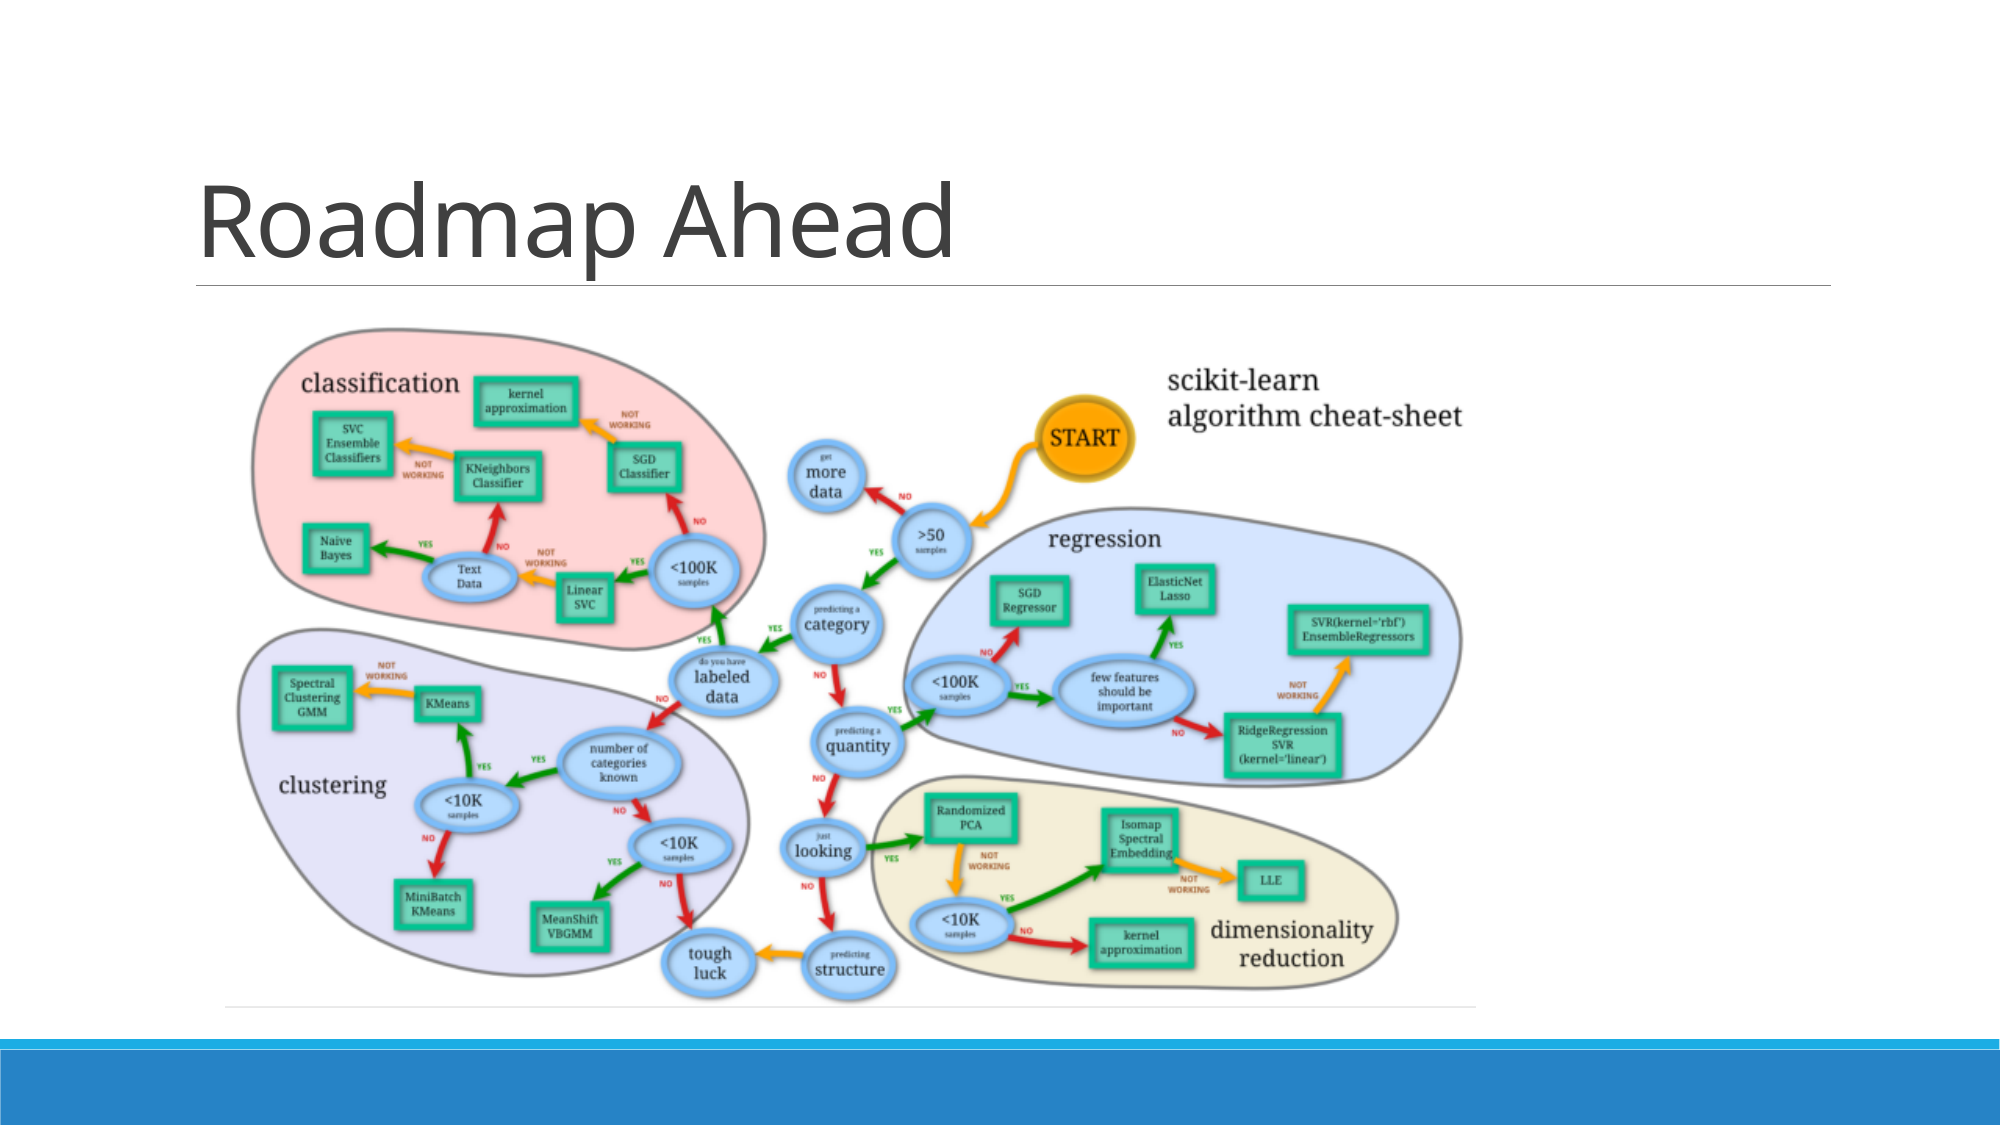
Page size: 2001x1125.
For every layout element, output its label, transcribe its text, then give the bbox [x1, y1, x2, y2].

picture [224, 316, 1477, 1012]
title Roadmap Ahead [180, 47, 1830, 285]
